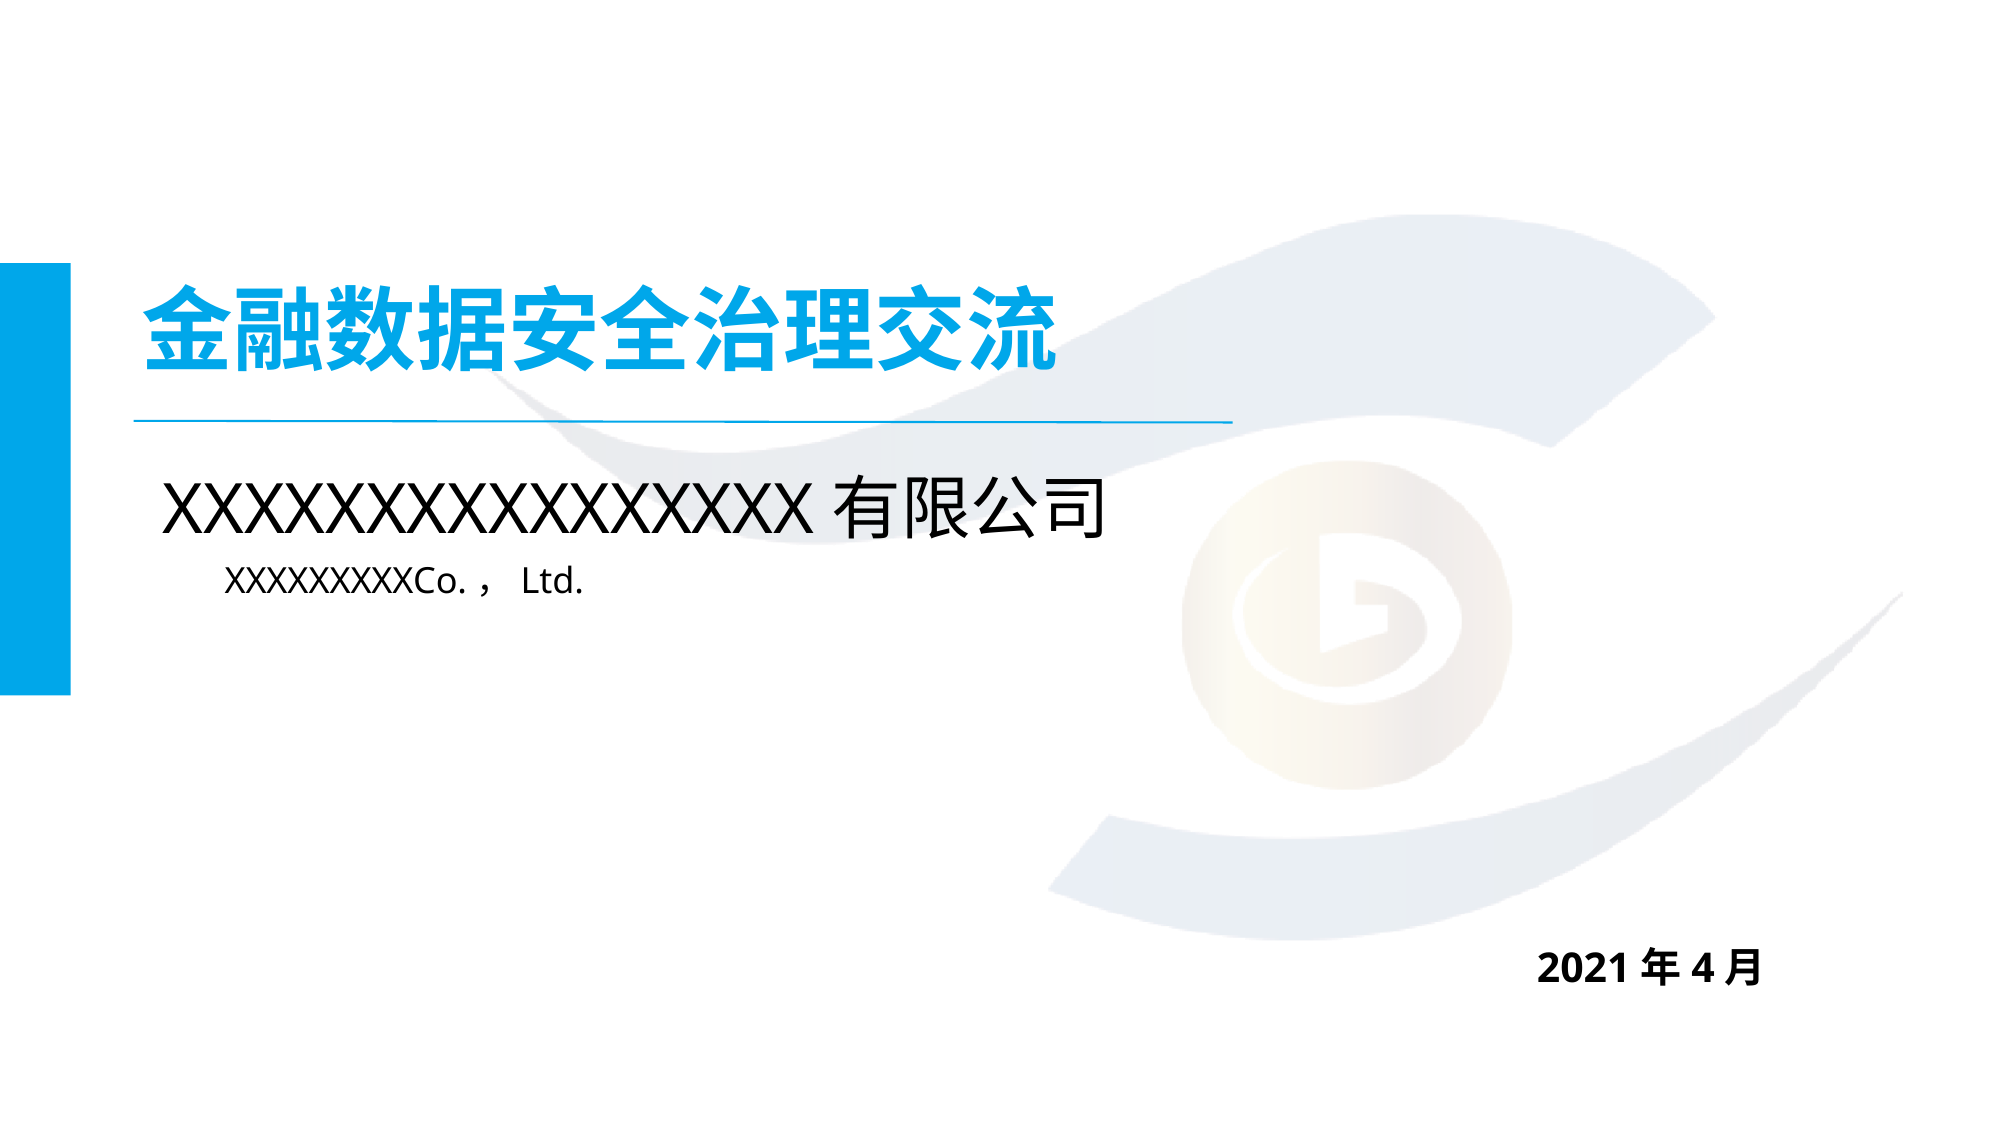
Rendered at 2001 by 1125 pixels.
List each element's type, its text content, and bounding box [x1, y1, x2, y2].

picture [480, 212, 1939, 942]
text_box 2021年4月 [1441, 934, 1861, 999]
list 金融数据安全治理交流 [126, 265, 1458, 403]
